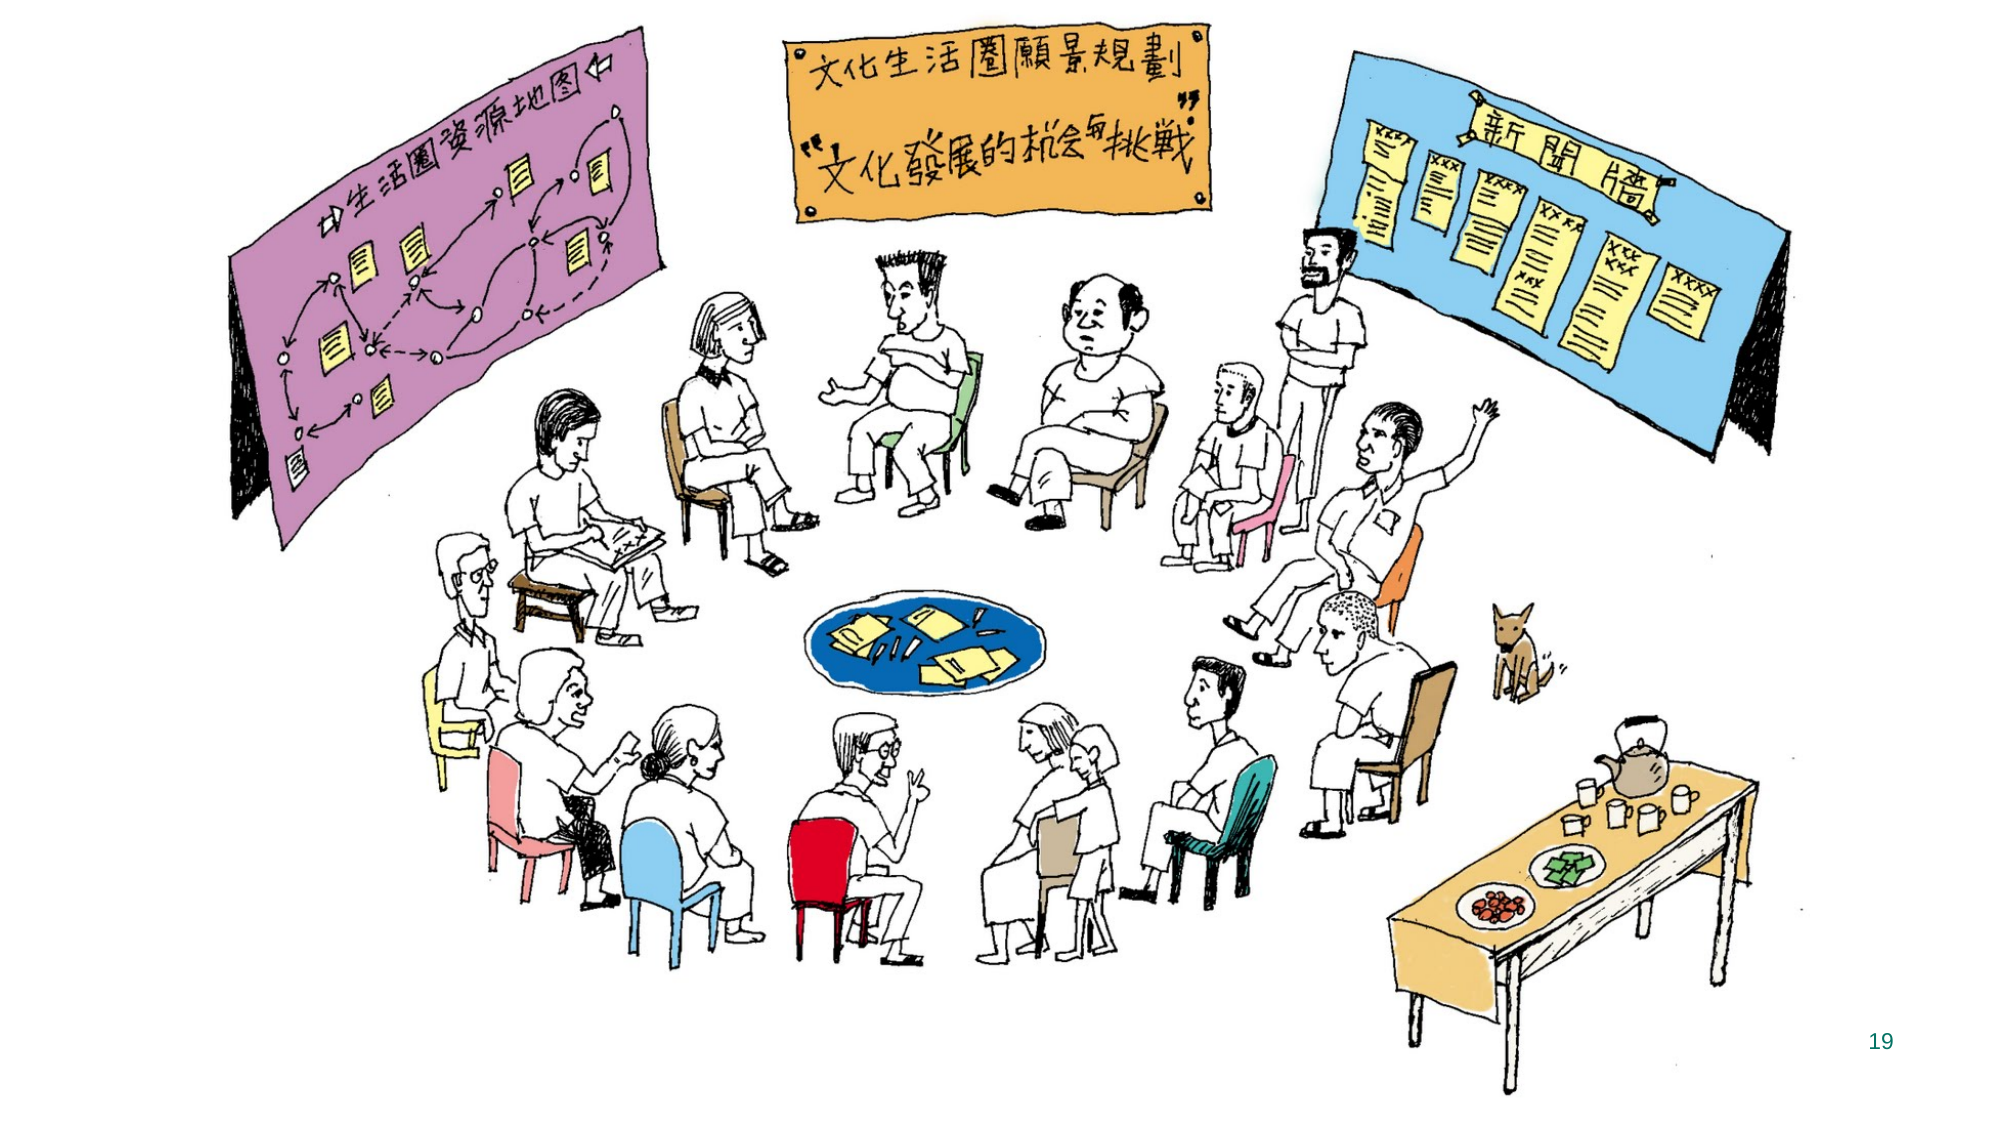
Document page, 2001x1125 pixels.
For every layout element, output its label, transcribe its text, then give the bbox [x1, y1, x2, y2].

picture [180, 0, 1819, 1125]
slide_number 19 [1823, 1015, 1894, 1065]
